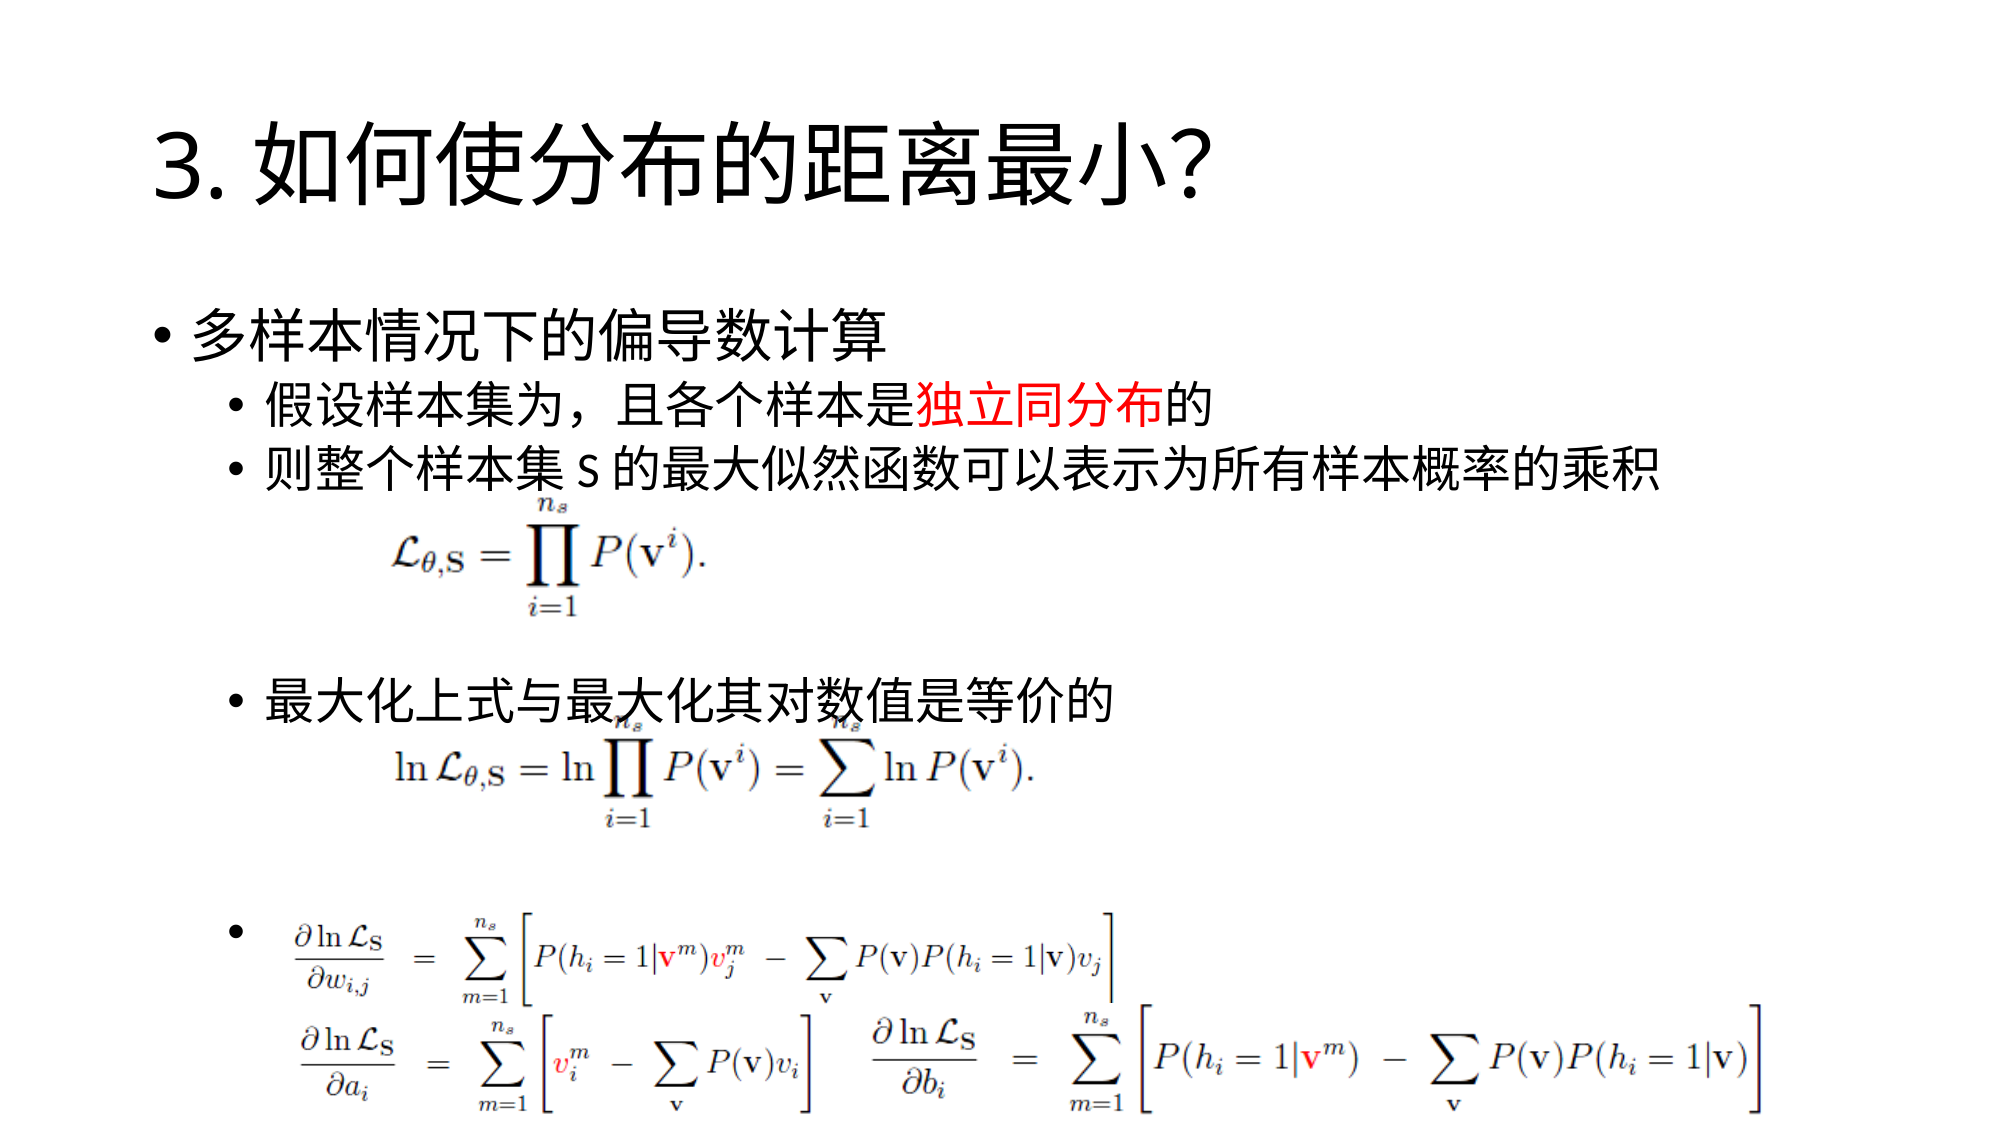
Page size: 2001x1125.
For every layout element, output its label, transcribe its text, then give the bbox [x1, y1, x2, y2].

picture [265, 890, 1767, 1121]
picture [371, 696, 1043, 844]
picture [363, 481, 708, 631]
title 3.如何使分布的距离最小？ [137, 59, 1863, 278]
